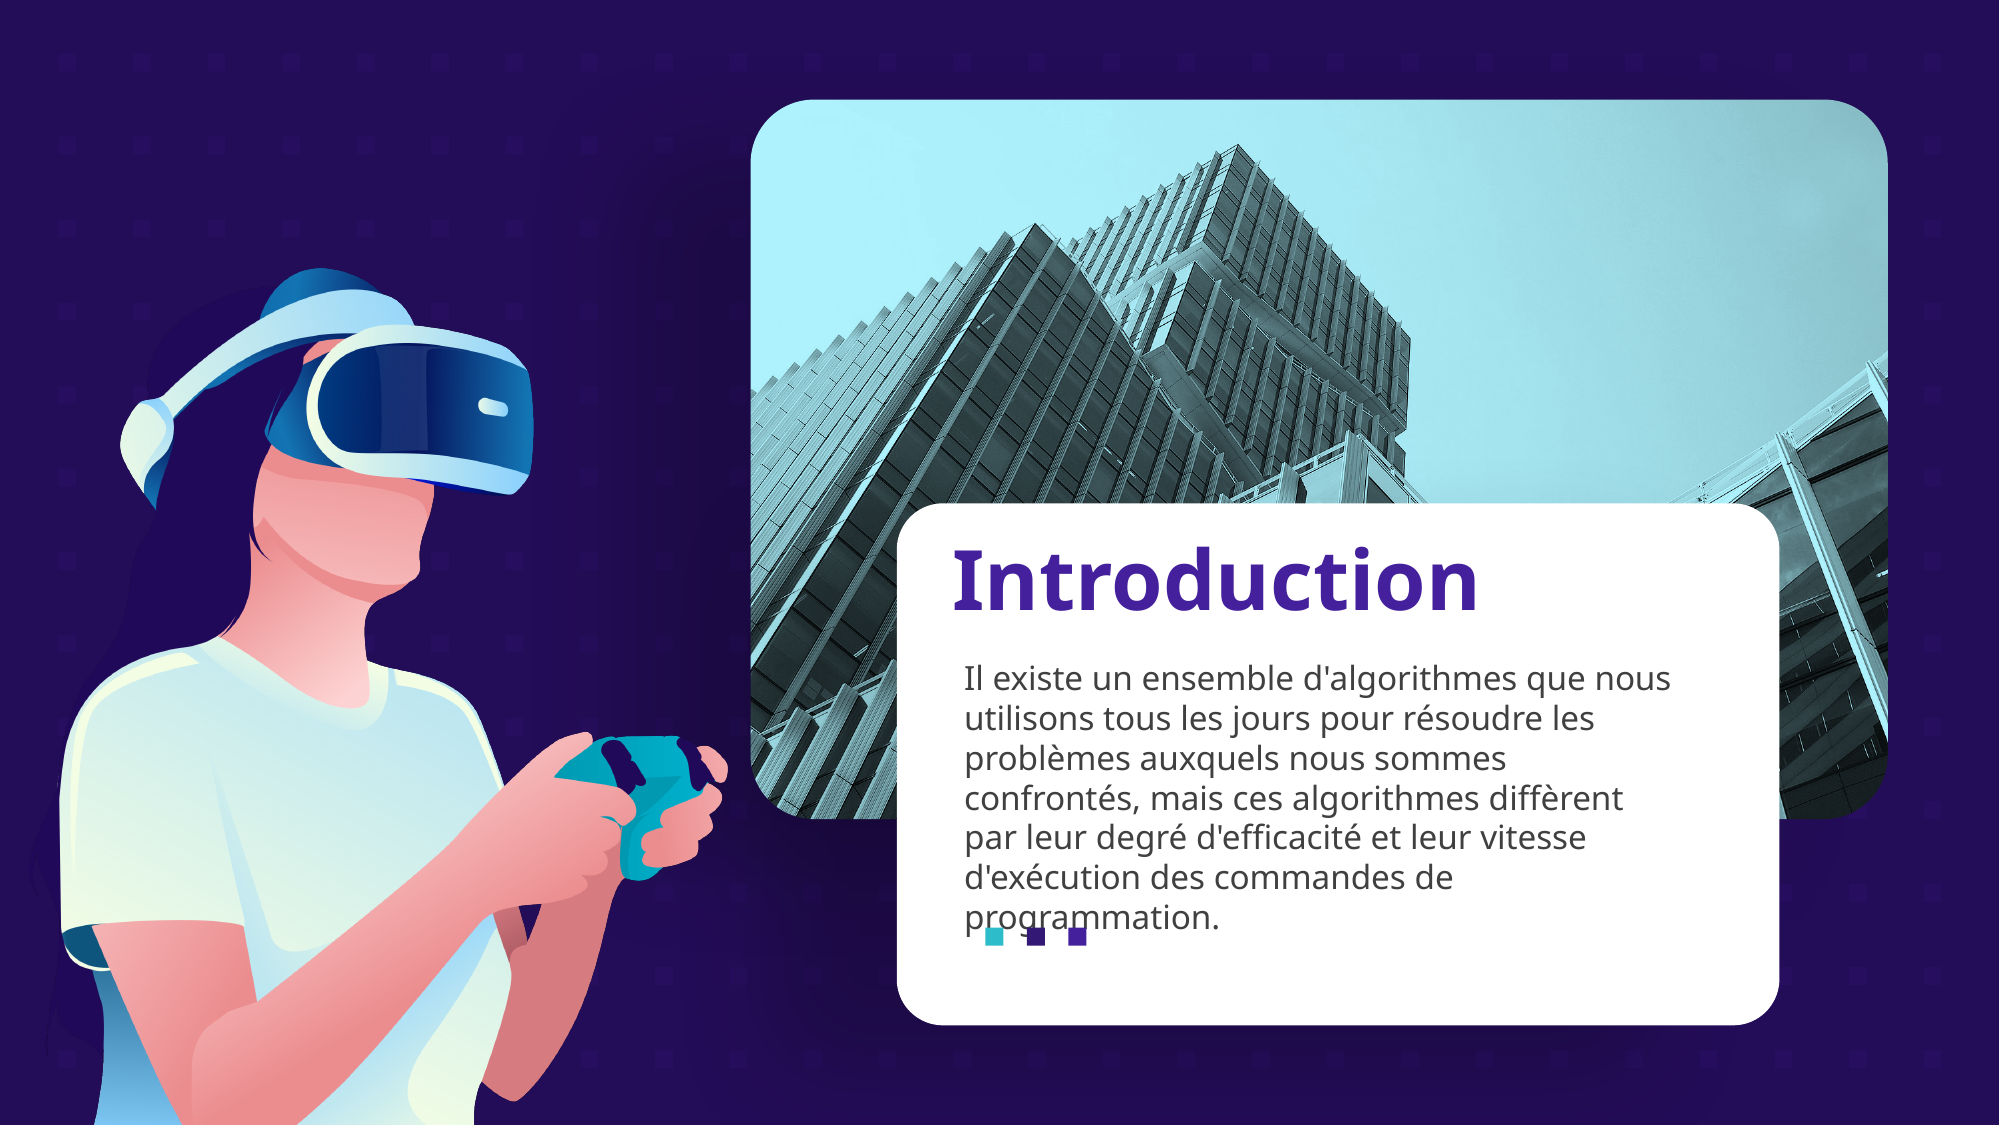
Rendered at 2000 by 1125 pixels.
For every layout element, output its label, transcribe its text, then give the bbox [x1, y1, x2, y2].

text_box Il existe un ensemble d'algorithmes que nous utilisons tous les jours pour résoudre les problèmes auxquels nous sommes confrontés, mais ces algorithmes diffèrent par leur degré d'efficacité et leur vitesse d'exécution des commandes de programmation. [964, 828, 1685, 937]
picture [750, 99, 1888, 820]
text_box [985, 927, 1087, 946]
text_box [894, 828, 1782, 1028]
picture [29, 268, 728, 1125]
